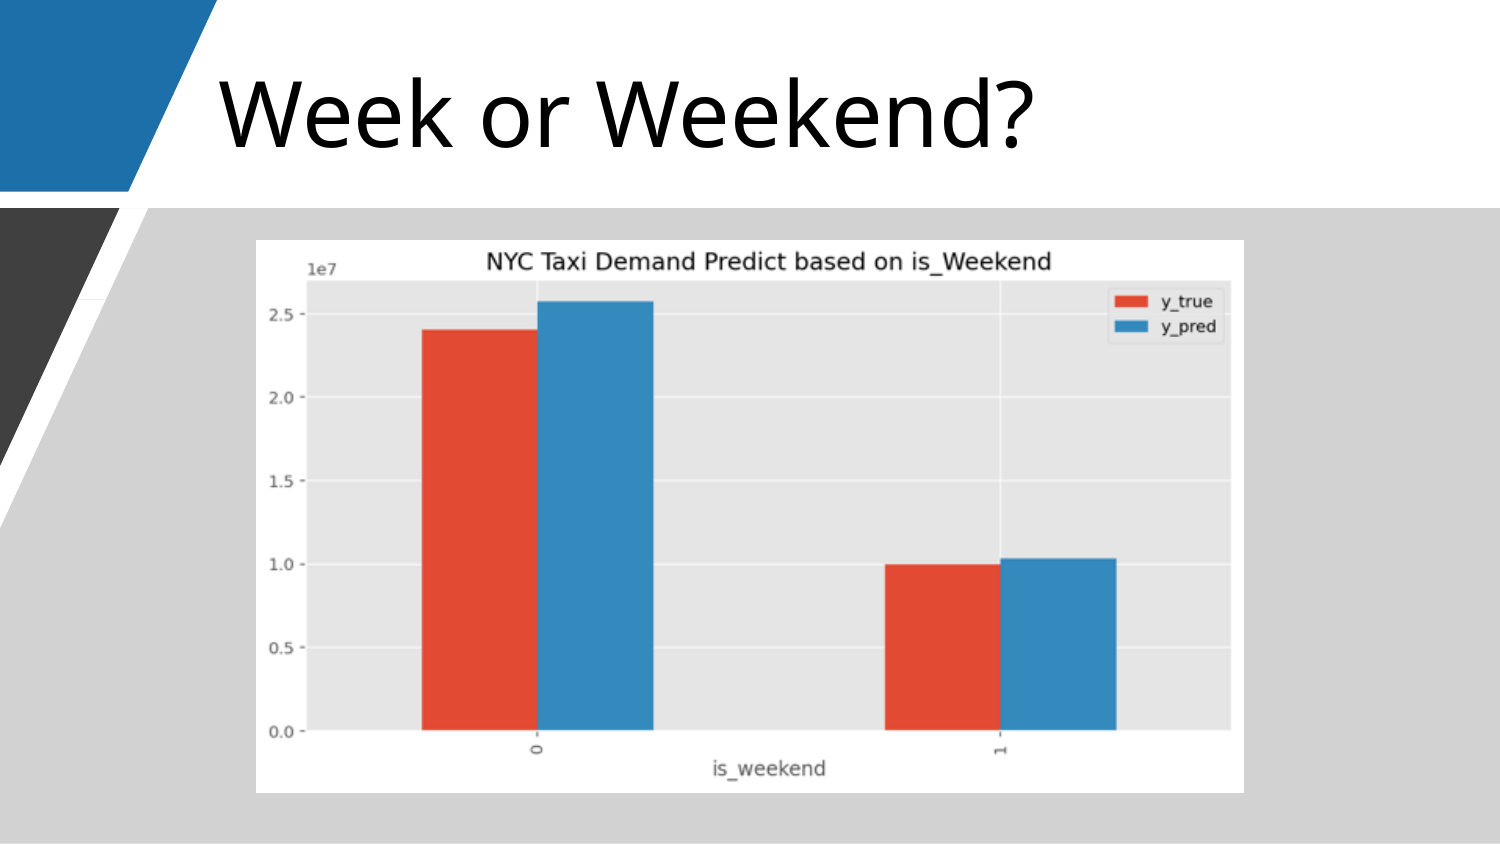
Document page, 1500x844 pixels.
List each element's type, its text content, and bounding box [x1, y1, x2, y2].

picture [256, 240, 1244, 793]
text_box [0, 0, 219, 193]
text_box [0, 207, 122, 467]
text_box [0, 207, 1500, 844]
title Week or Weekend? [202, 44, 1357, 192]
